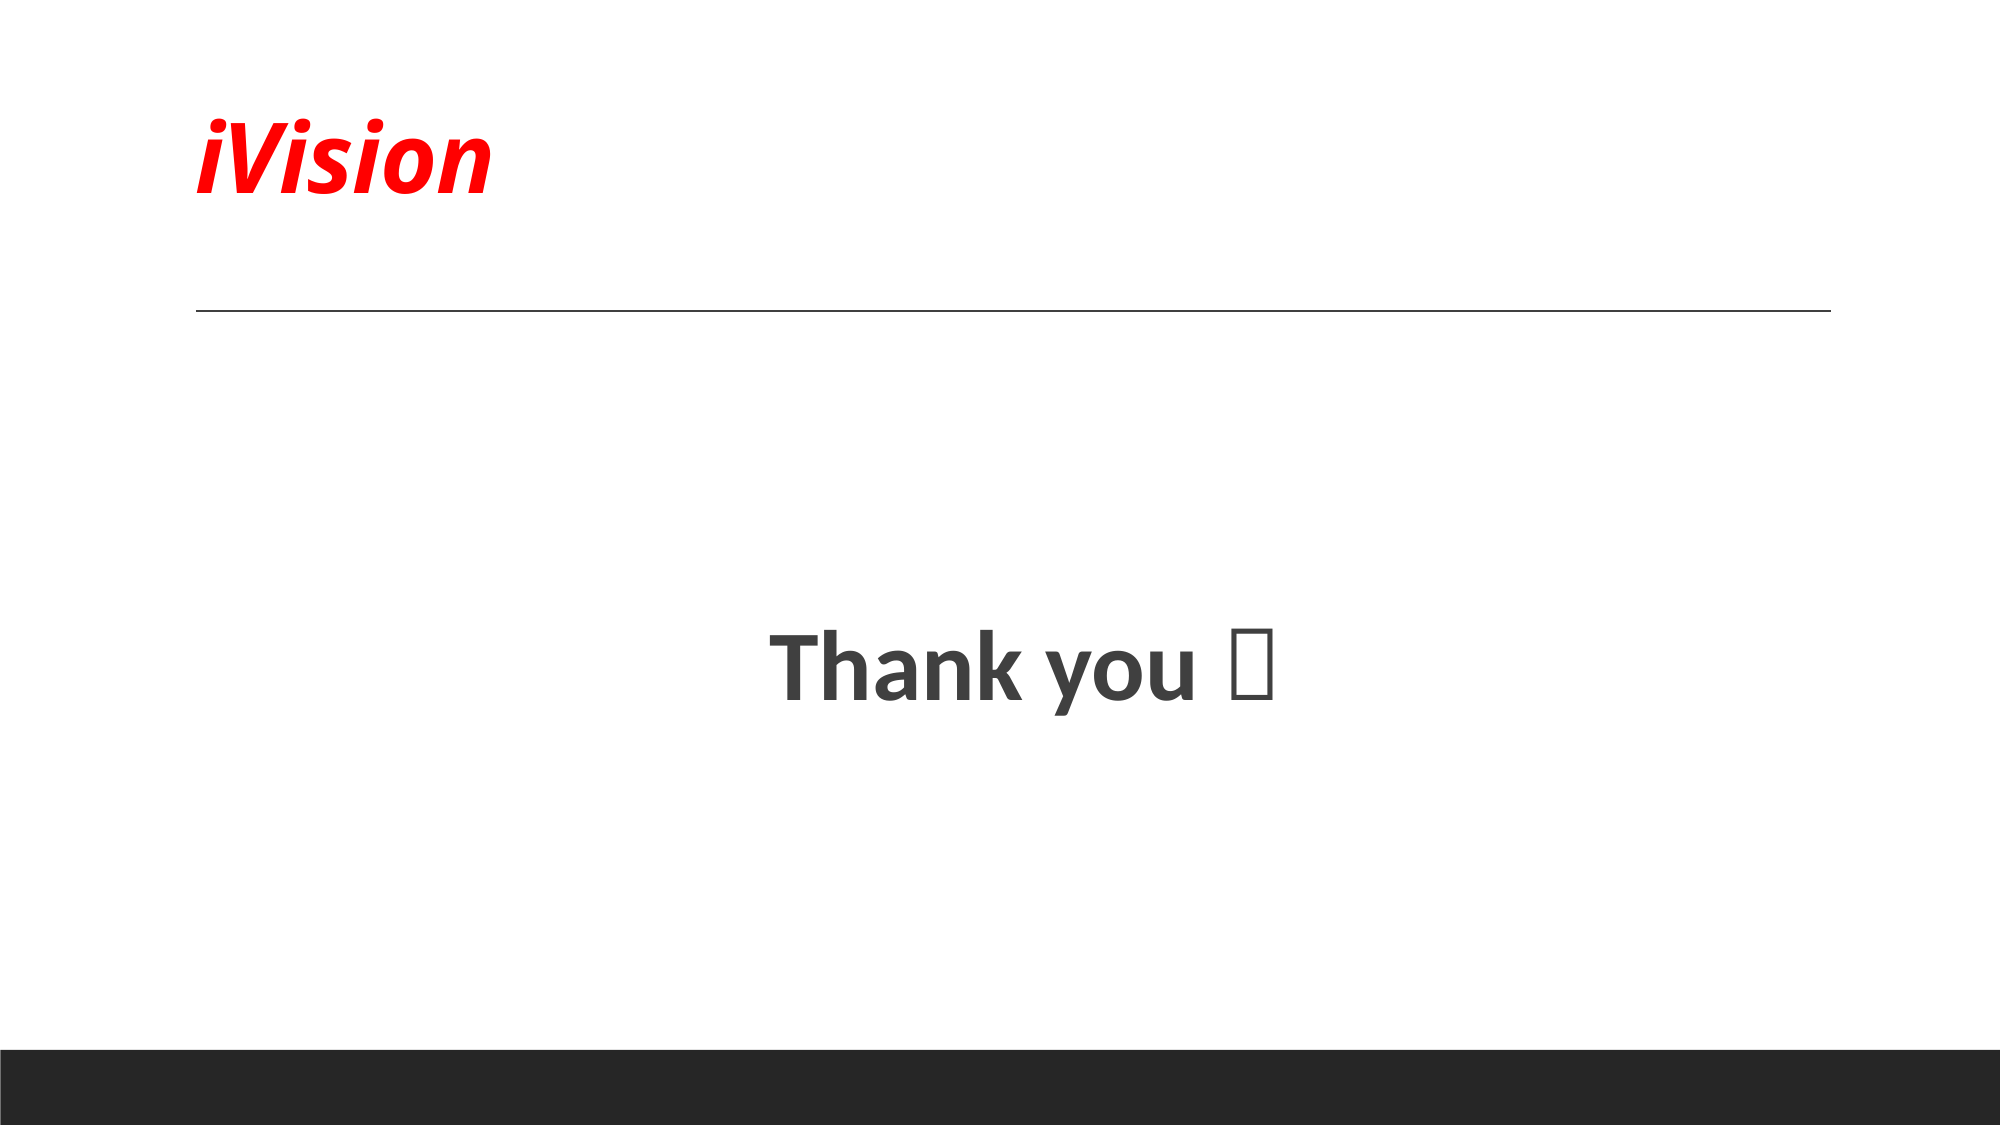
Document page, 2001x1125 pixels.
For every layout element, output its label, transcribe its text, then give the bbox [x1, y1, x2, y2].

title iVision [180, 47, 1830, 223]
list Thank you  [180, 345, 1849, 963]
